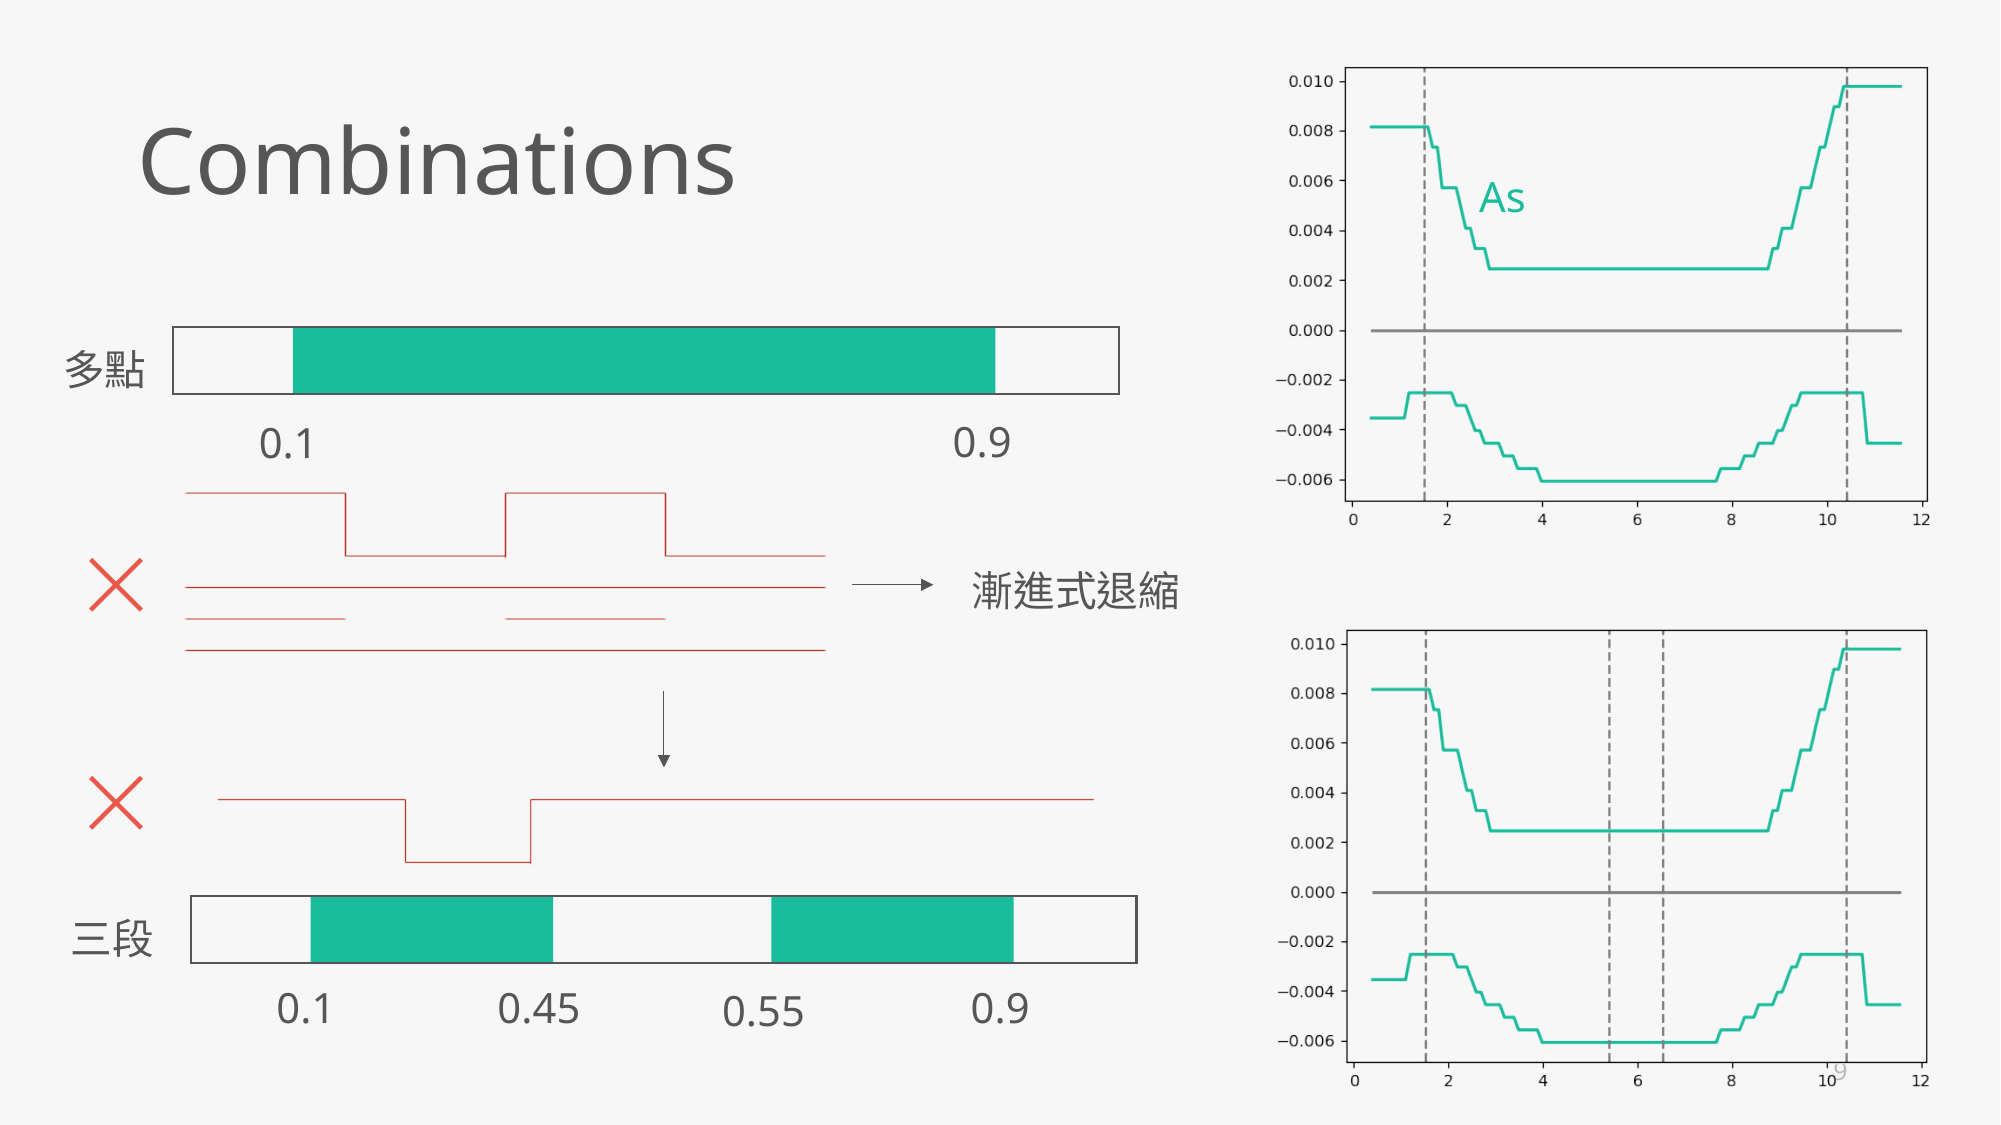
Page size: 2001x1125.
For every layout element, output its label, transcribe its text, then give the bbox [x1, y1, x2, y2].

picture [1251, 0, 2000, 1124]
text_box [89, 775, 143, 830]
text_box 0.9 [952, 397, 1027, 473]
text_box 0.1 [258, 398, 333, 474]
text_box 0.55 [722, 967, 821, 1042]
text_box 0.9 [970, 964, 1045, 1040]
text_box [190, 895, 1138, 964]
text_box 0.45 [497, 964, 596, 1040]
text_box [89, 557, 143, 612]
text_box [172, 326, 1120, 395]
picture [175, 480, 842, 661]
text_box 0.1 [276, 964, 351, 1040]
text_box 漸進式退縮 [971, 547, 1196, 623]
picture [211, 785, 1117, 876]
text_box 三段 [70, 895, 170, 971]
text_box 多點 [63, 326, 162, 402]
list Combinations [137, 108, 873, 224]
